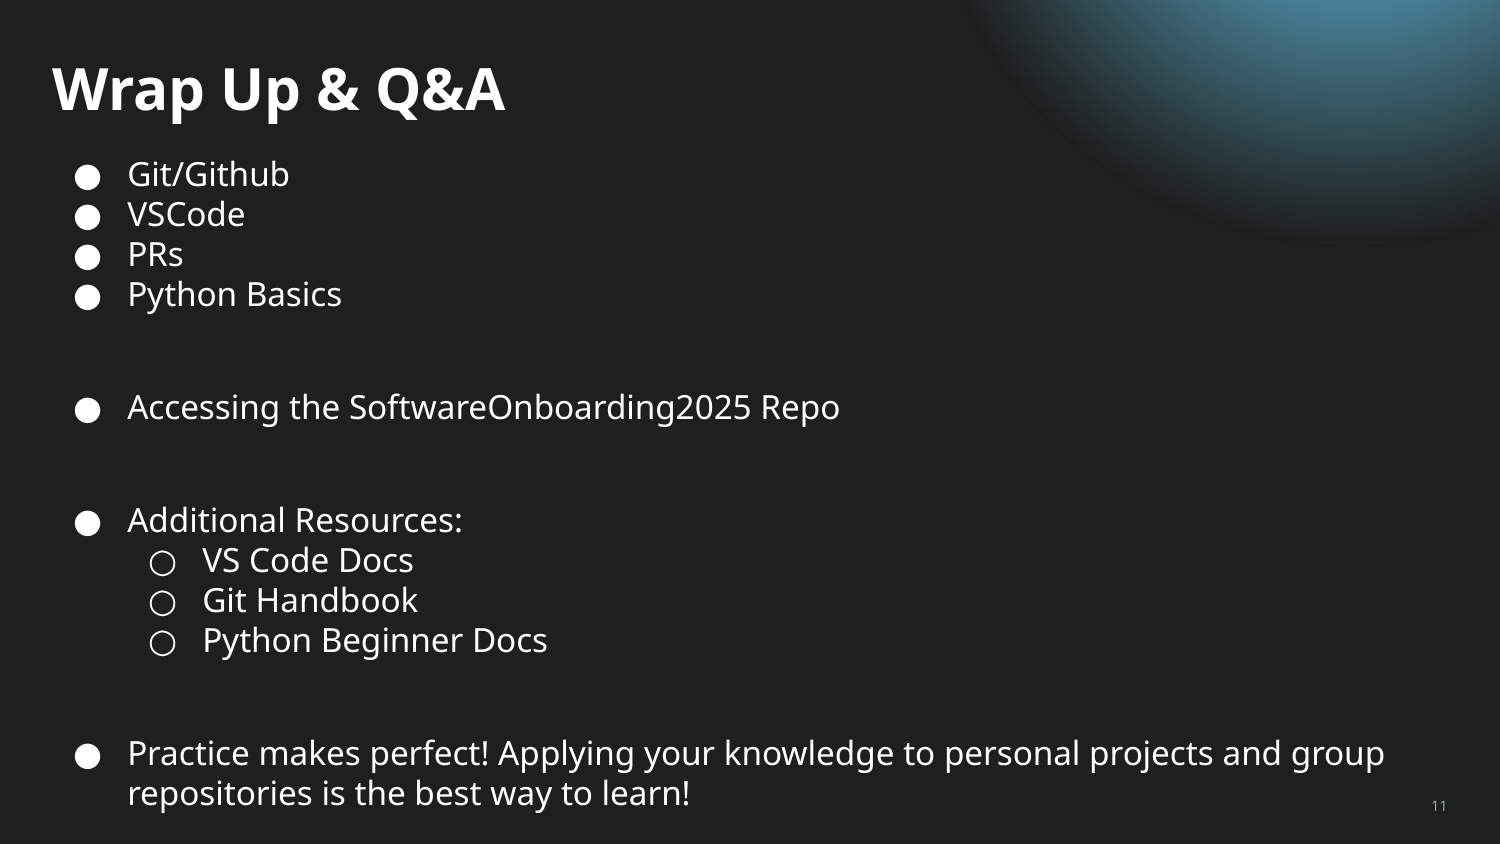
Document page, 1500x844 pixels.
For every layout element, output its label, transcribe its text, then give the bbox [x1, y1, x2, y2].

list Git/Github VSCode PRs Python Basics Accessing the SoftwareOnboarding2025 Repo Additional Resources: VS Code Docs Git Handbook Python Beginner Docs Practice makes perfect! Applying your knowledge to personal projects and group repositories is the best way to learn! [37, 138, 1448, 596]
title Wrap Up & Q&A [37, 37, 974, 138]
picture [922, 0, 1500, 246]
